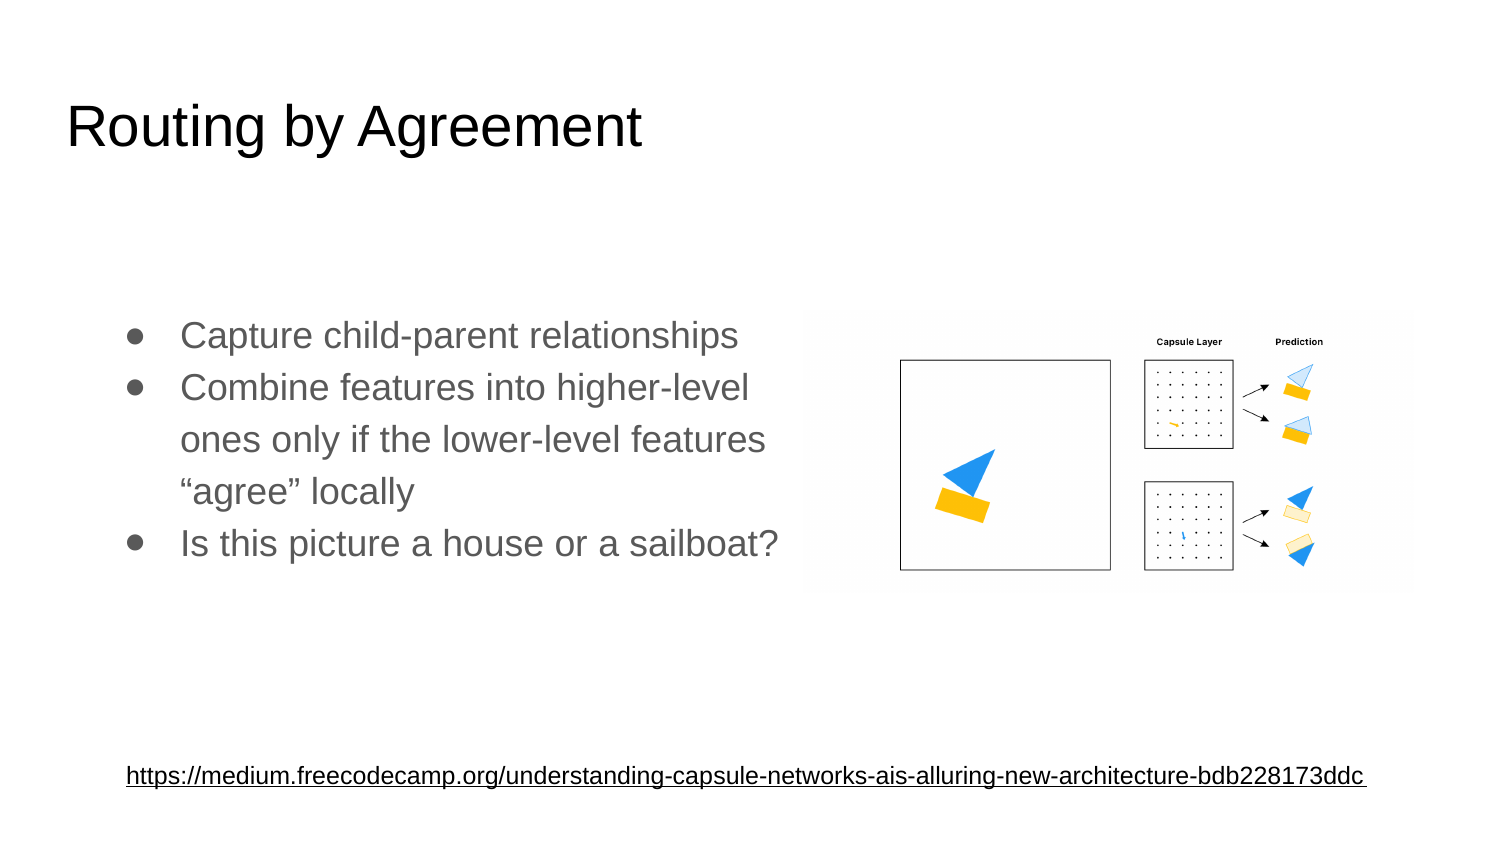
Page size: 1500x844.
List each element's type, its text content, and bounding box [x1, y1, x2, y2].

picture [803, 310, 1414, 593]
title Routing by Agreement [51, 72, 1449, 167]
list Capture child-parent relationships Combine features into higher-level ones only if the lower-level features “agree” locally Is this picture a house or a sailboat? [89, 289, 797, 735]
text_box https://medium.freecodecamp.org/understanding-capsule-networks-ais-alluring-new-architecture-bdb228173ddc [101, 727, 1399, 822]
